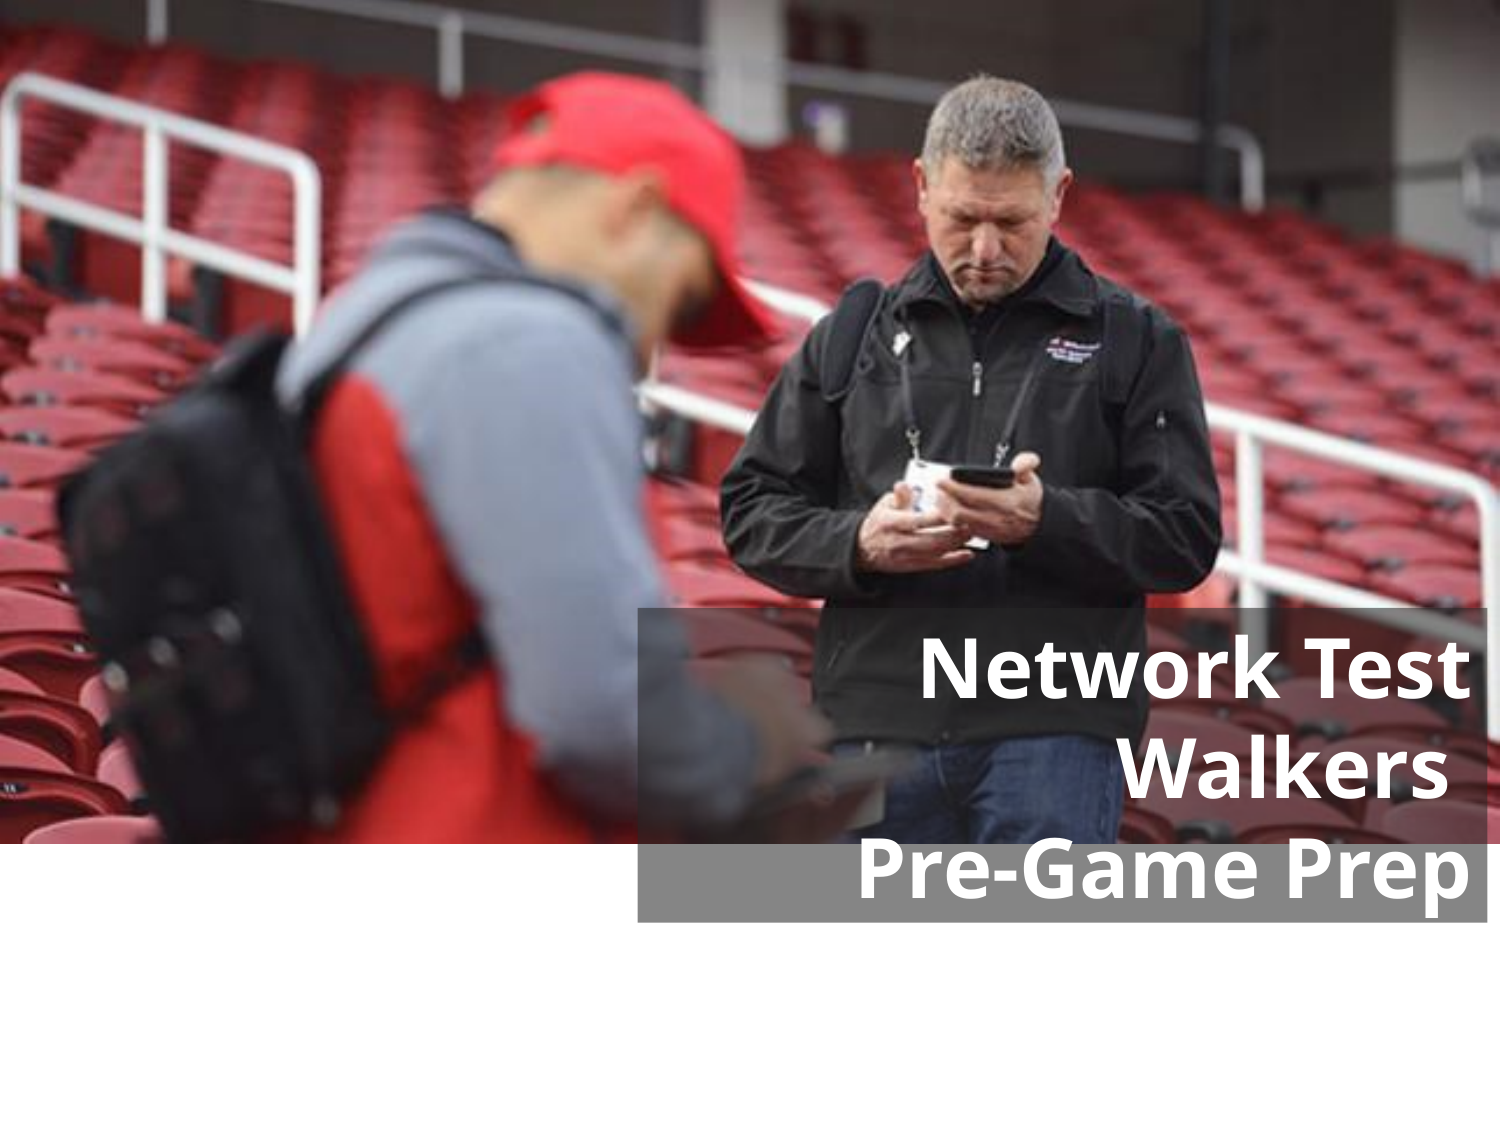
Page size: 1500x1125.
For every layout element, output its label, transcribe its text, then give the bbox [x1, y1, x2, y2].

picture [0, 0, 1500, 844]
text_box Network Test Walkers Pre-Game Prep [637, 852, 1488, 923]
